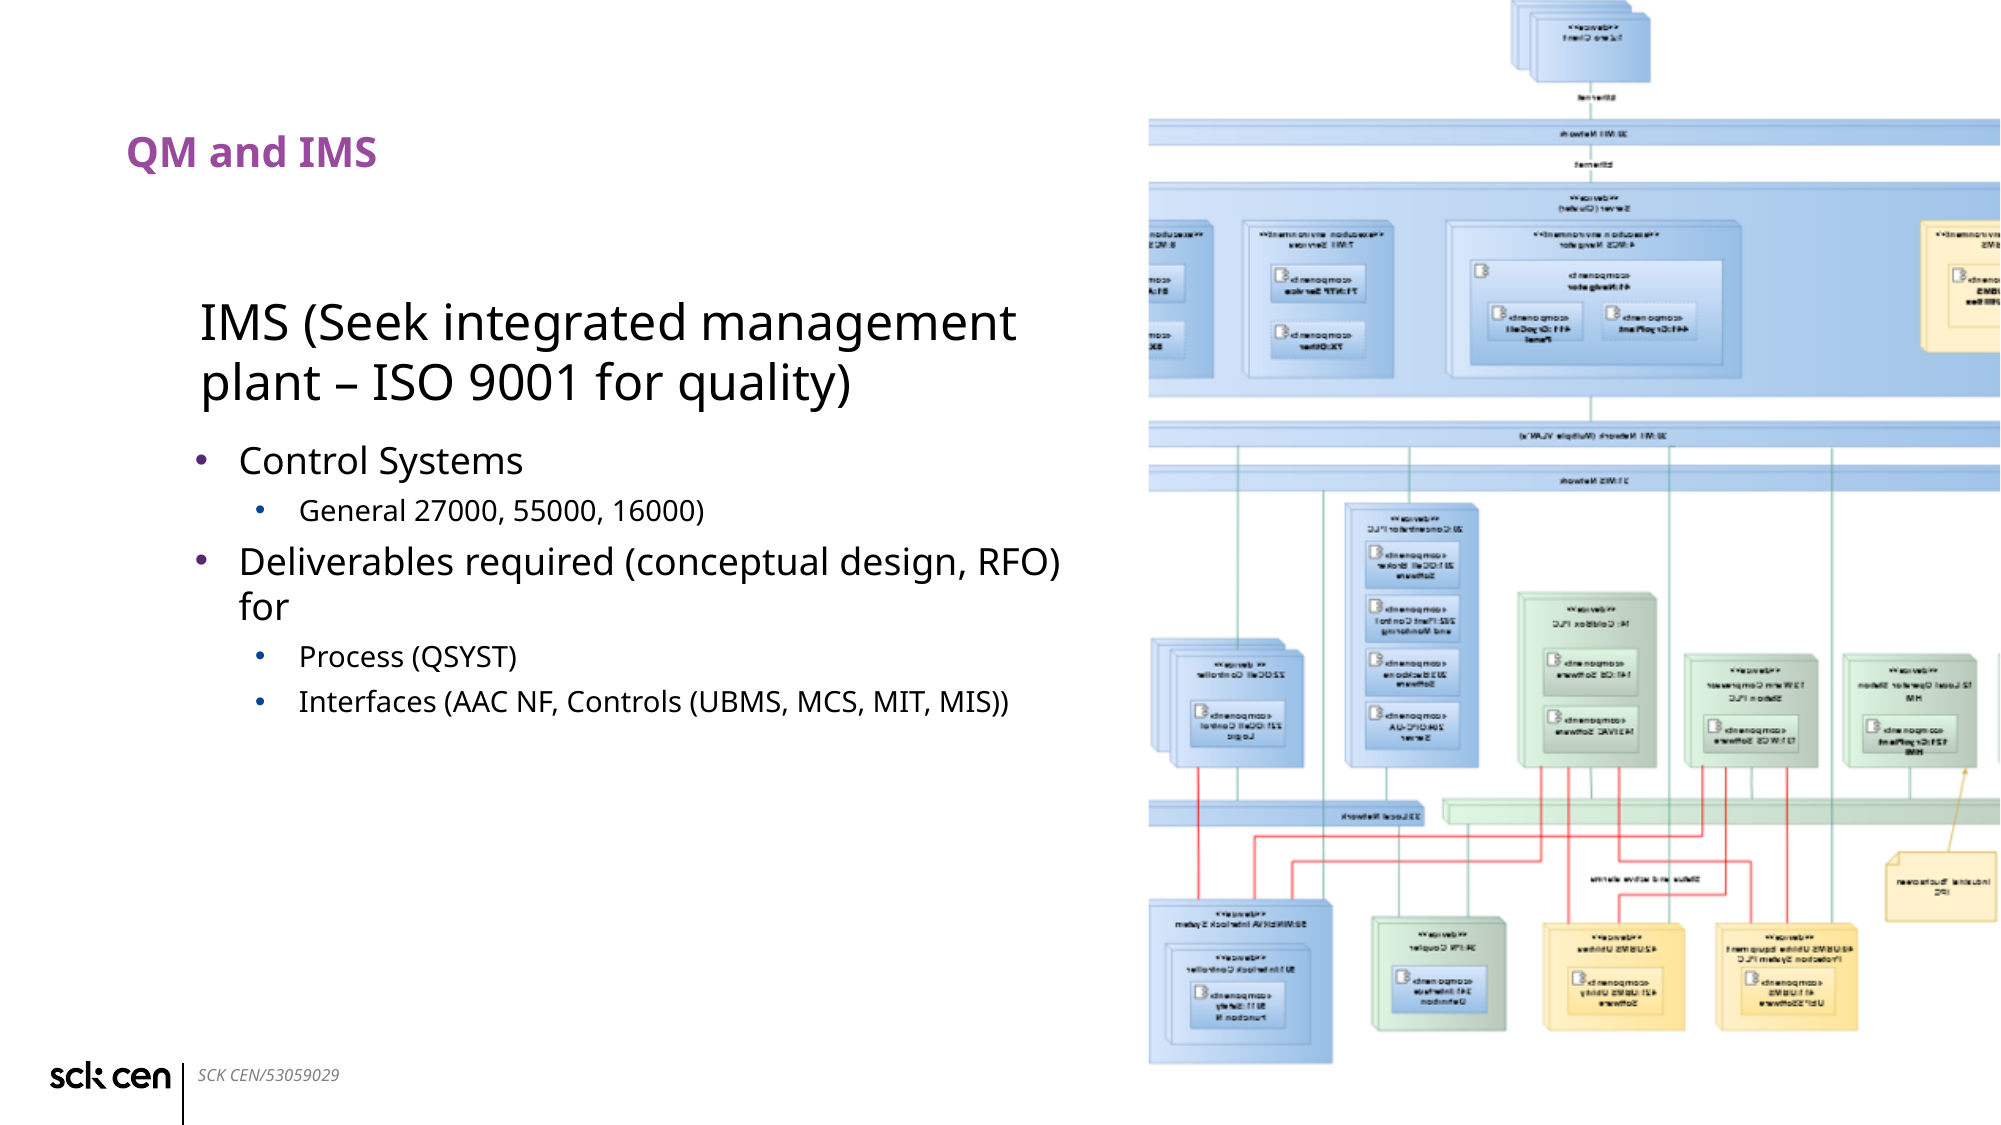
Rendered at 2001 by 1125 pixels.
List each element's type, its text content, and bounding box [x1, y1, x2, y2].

list IMS (Seek integrated management plant – ISO 9001 for quality) [125, 290, 1112, 383]
title QM and IMS [125, 131, 1108, 269]
list Control Systems General 27000, 55000, 16000) Deliverables required (conceptual design, RFO) for Process (QSYST) Interfaces (AAC NF, Controls (UBMS, MCS, MIT, MIS)) [121, 429, 1108, 1017]
picture [1148, 0, 2001, 1125]
